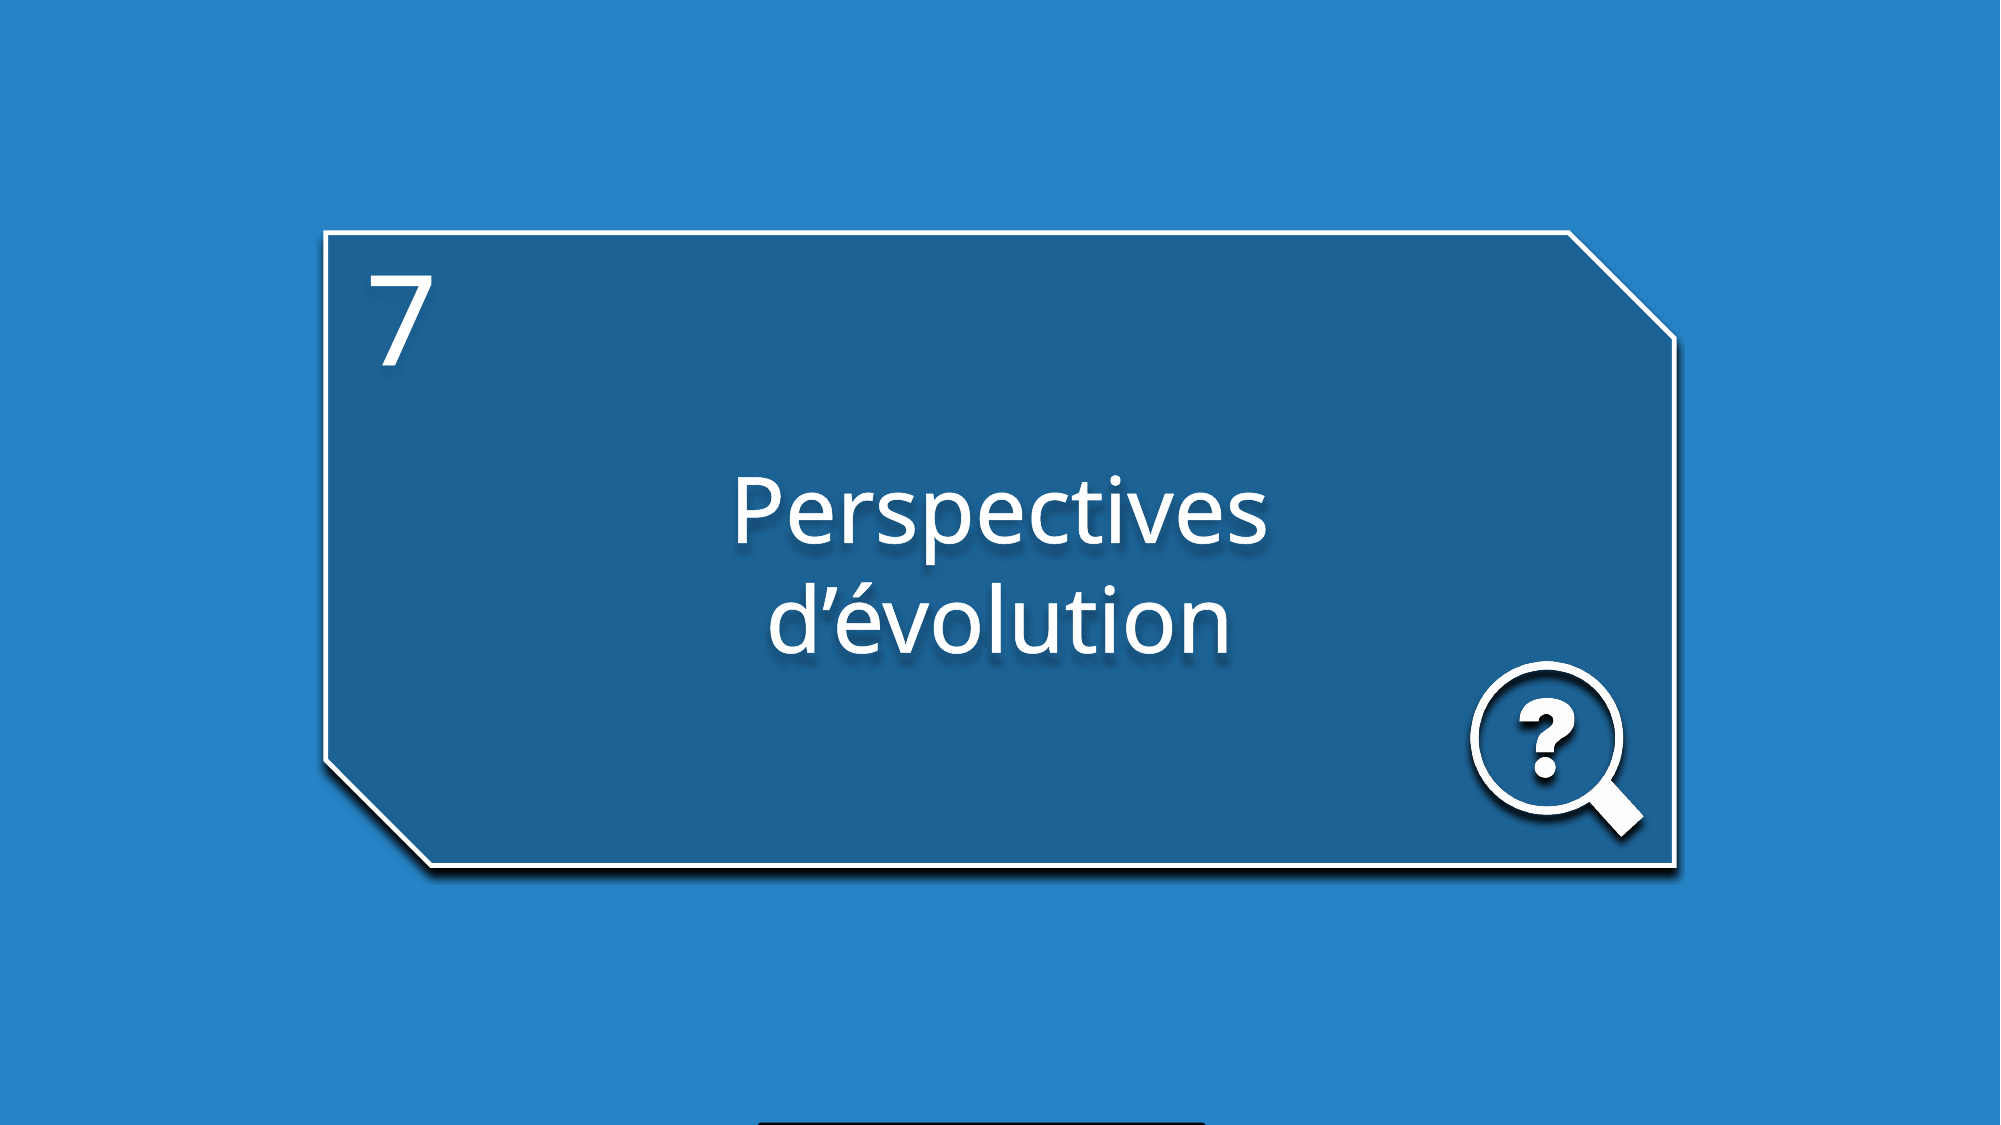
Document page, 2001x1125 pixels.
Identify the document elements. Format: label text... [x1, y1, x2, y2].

text_box Perspectives d’évolution [310, 443, 1690, 679]
text_box 7 [350, 232, 429, 398]
text_box [324, 231, 1676, 443]
picture [1470, 661, 1644, 837]
text_box [324, 696, 1676, 867]
